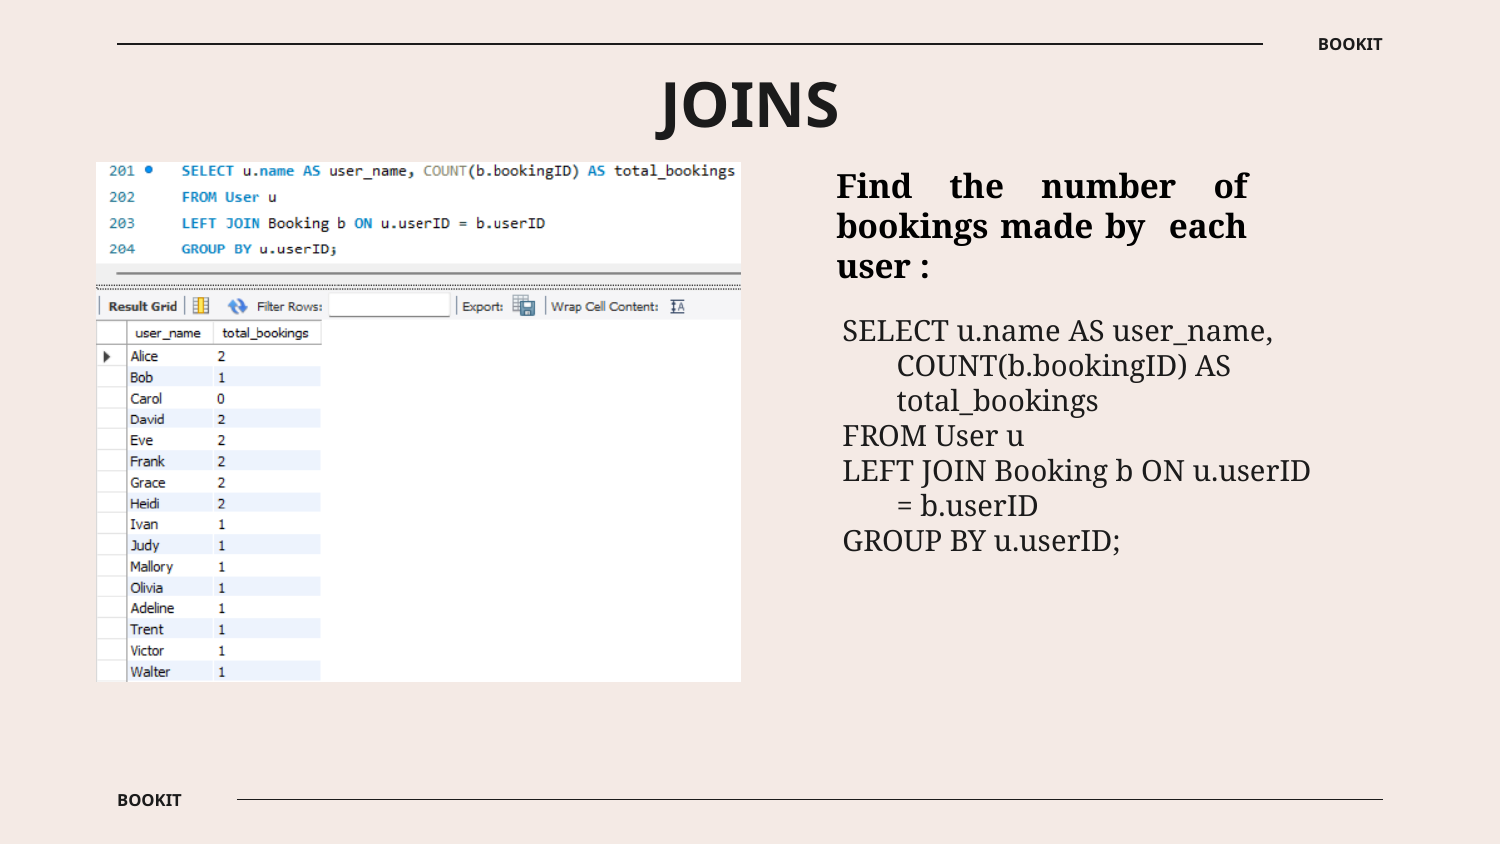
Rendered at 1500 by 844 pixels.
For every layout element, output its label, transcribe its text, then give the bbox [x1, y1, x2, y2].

subtitle BOOKIT [1263, 32, 1383, 57]
subtitle BOOKIT [116, 787, 237, 812]
text_box SELECT u.name AS user_name, COUNT(b.bookingID) AS total_bookings FROM User u LEFT JOIN Booking b ON u.userID = b.userID GROUP BY u.userID; [821, 300, 1324, 570]
title JOINS [118, 64, 1382, 140]
picture [95, 161, 741, 682]
text_box Find the number of bookings made by each user : [821, 157, 1263, 301]
